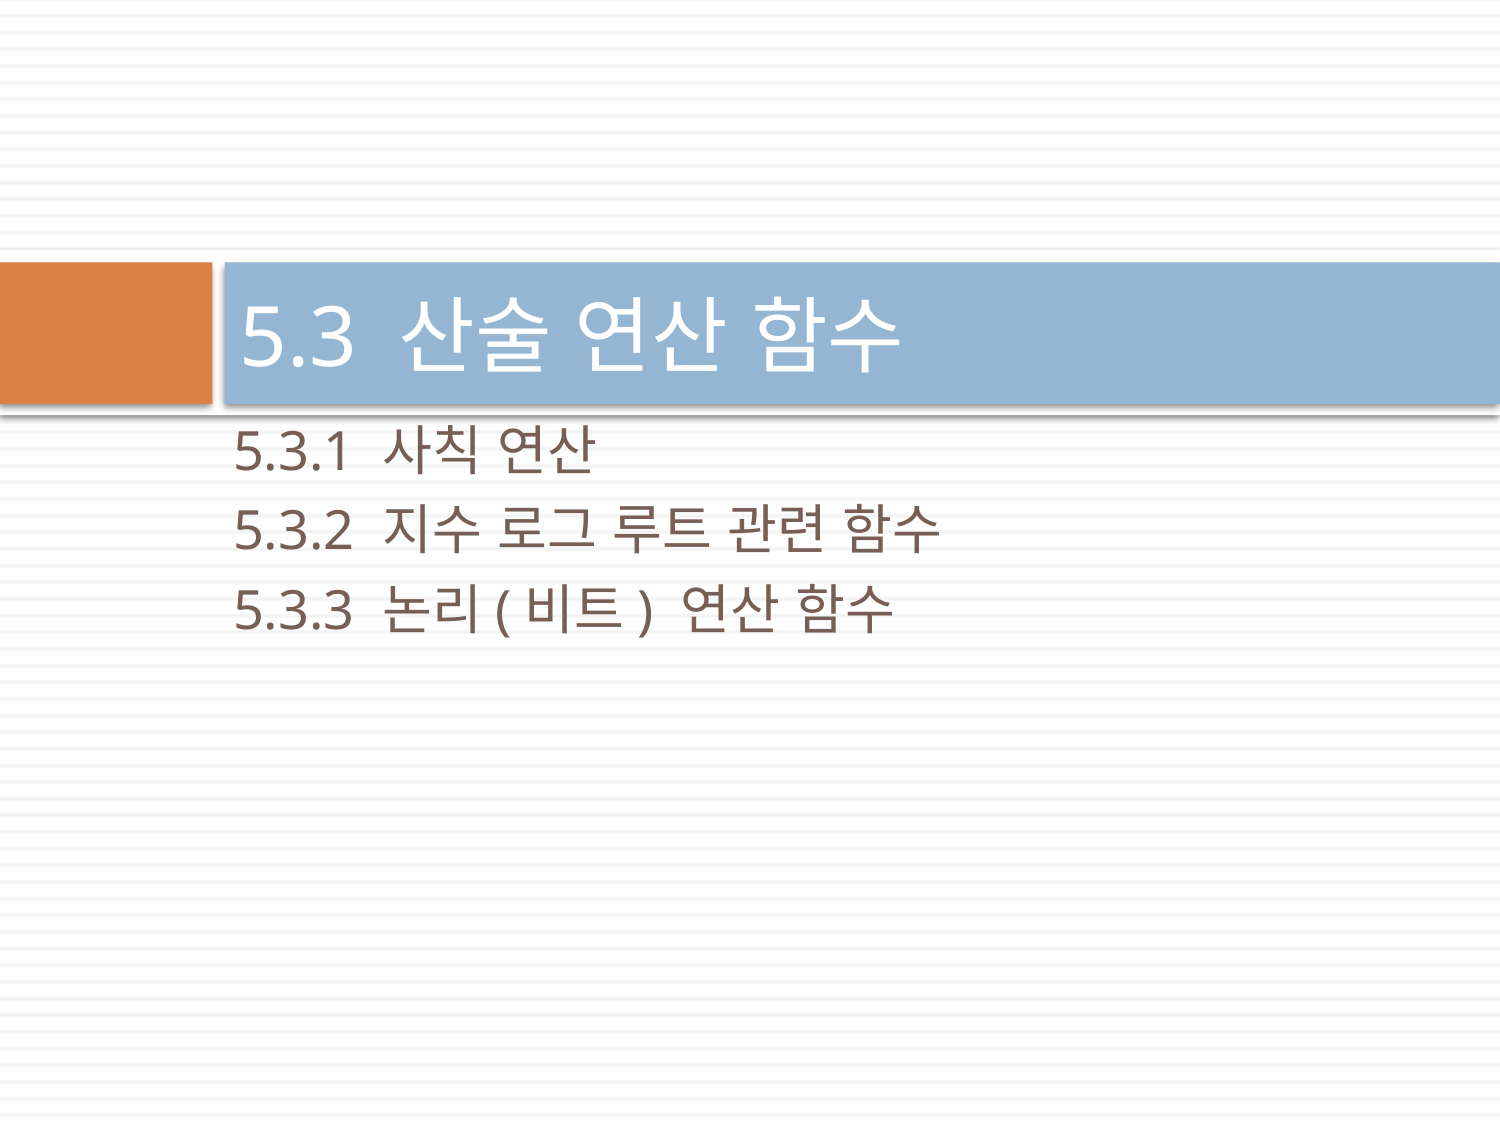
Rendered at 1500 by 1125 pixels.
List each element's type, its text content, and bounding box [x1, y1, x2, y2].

list 5.3.1 사칙 연산 5.3.2 지수 로그 루트 관련 함수 5.3.3 논리(비트) 연산 함수 [218, 408, 1387, 994]
title 5.3 산술 연산 함수 [225, 262, 1475, 405]
